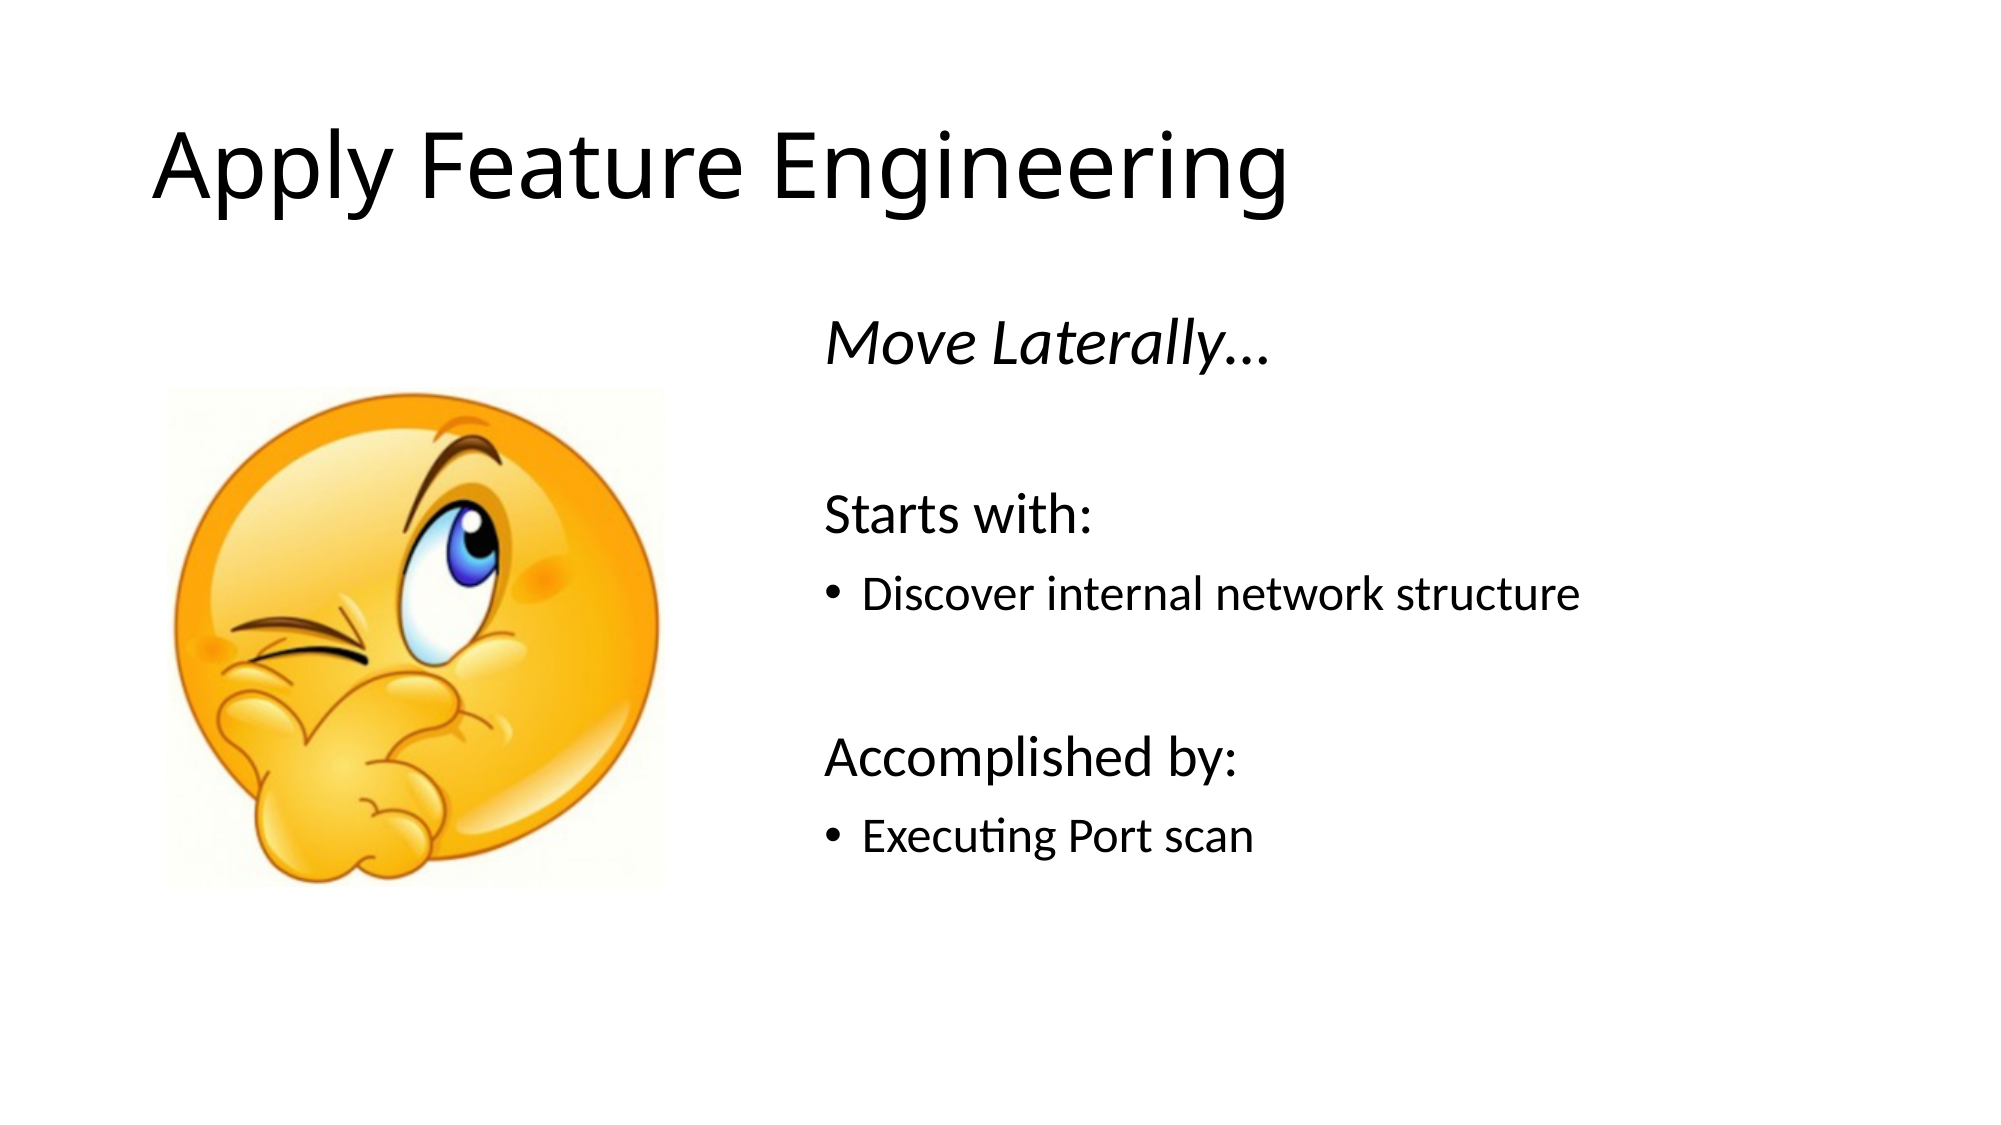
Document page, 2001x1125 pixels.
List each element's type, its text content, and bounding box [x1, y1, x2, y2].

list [167, 387, 665, 887]
list Move Laterally… Starts with: Discover internal network structure Accomplished by: Executing Port scan [809, 299, 1863, 1014]
title Apply Feature Engineering [137, 59, 1863, 278]
